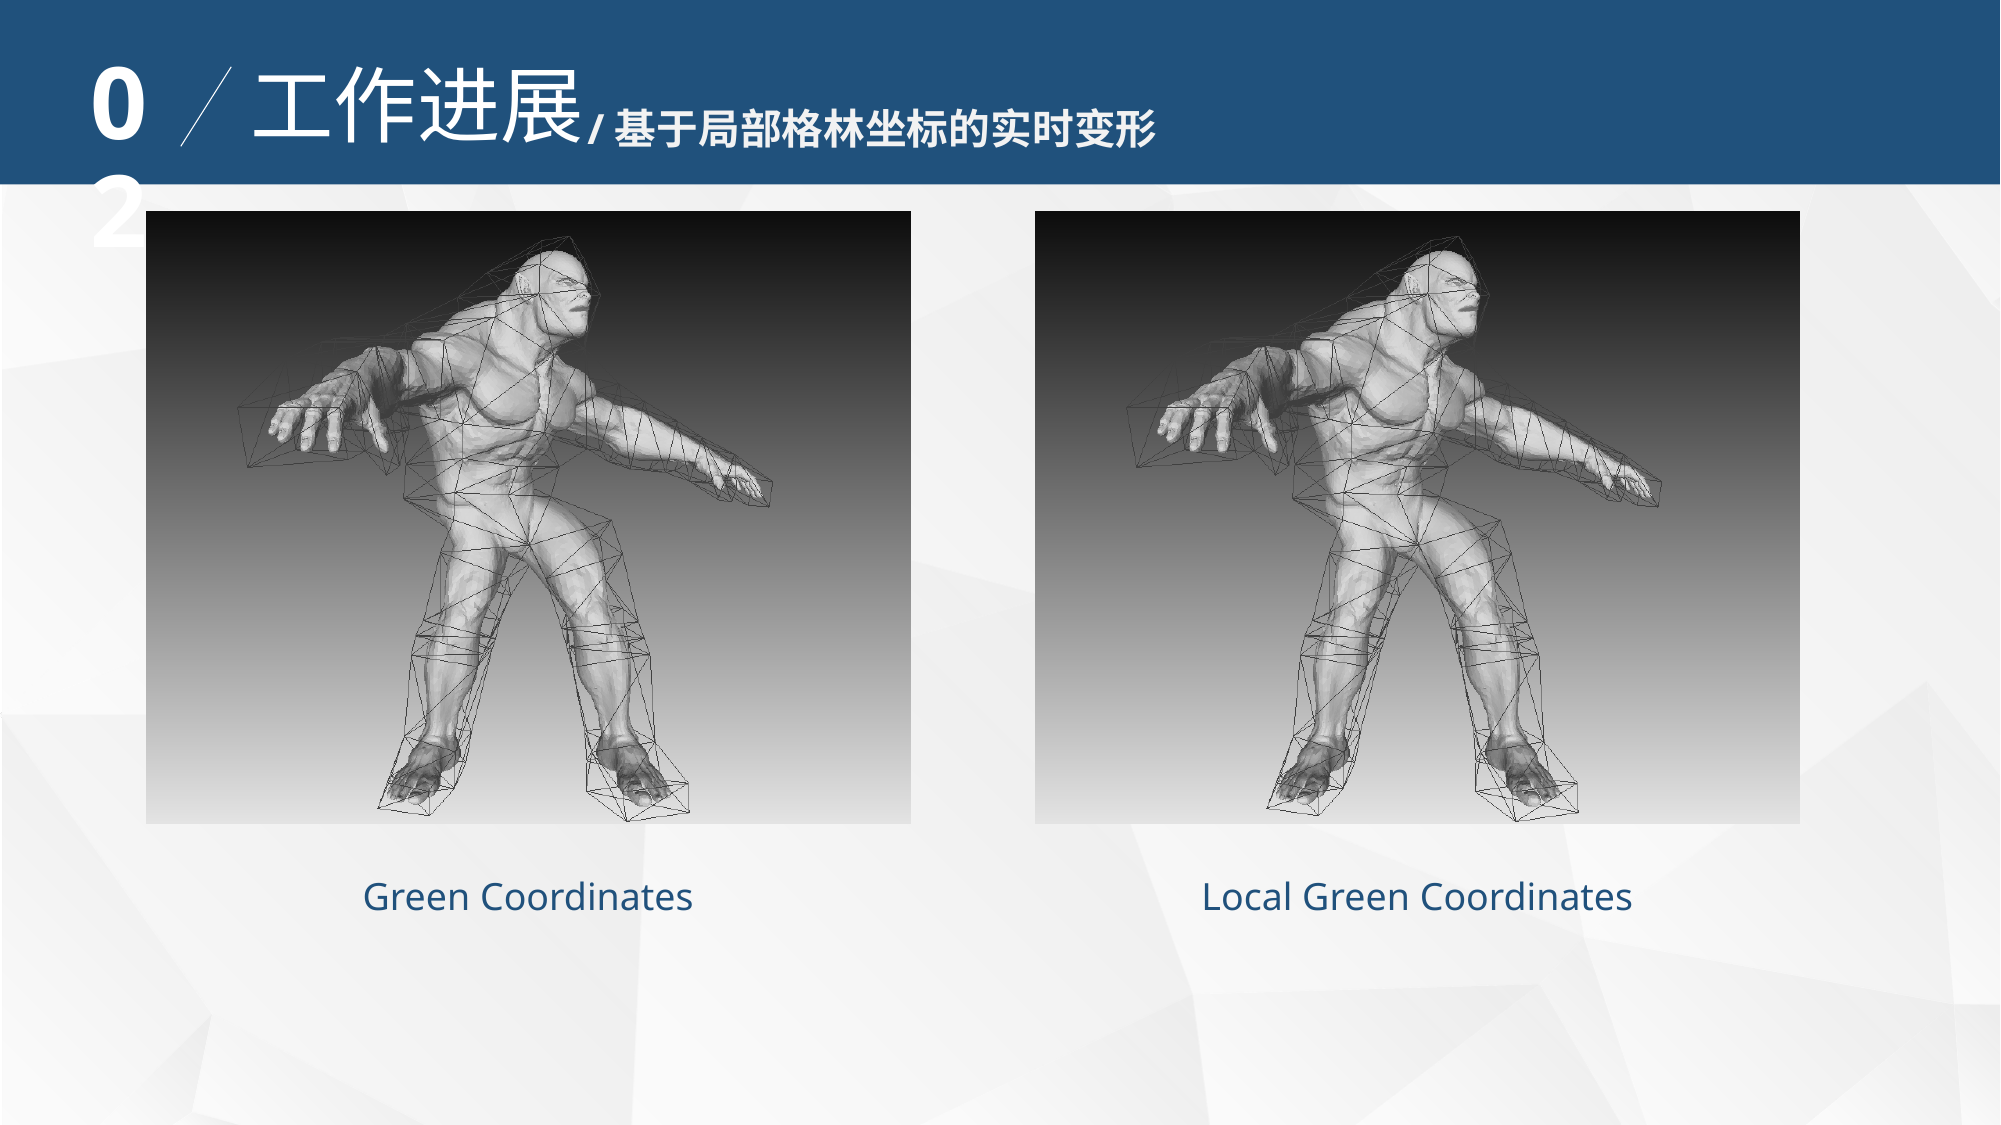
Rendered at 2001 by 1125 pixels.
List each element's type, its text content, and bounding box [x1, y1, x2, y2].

text_box /基于局部格林坐标的实时变形 [572, 95, 1173, 211]
list 工作进展 [235, 57, 989, 139]
list 02 [75, 45, 218, 212]
text_box Green Coordinates [176, 865, 880, 926]
picture [0, 0, 2001, 1125]
text_box Local Green Coordinates [1065, 865, 1770, 926]
